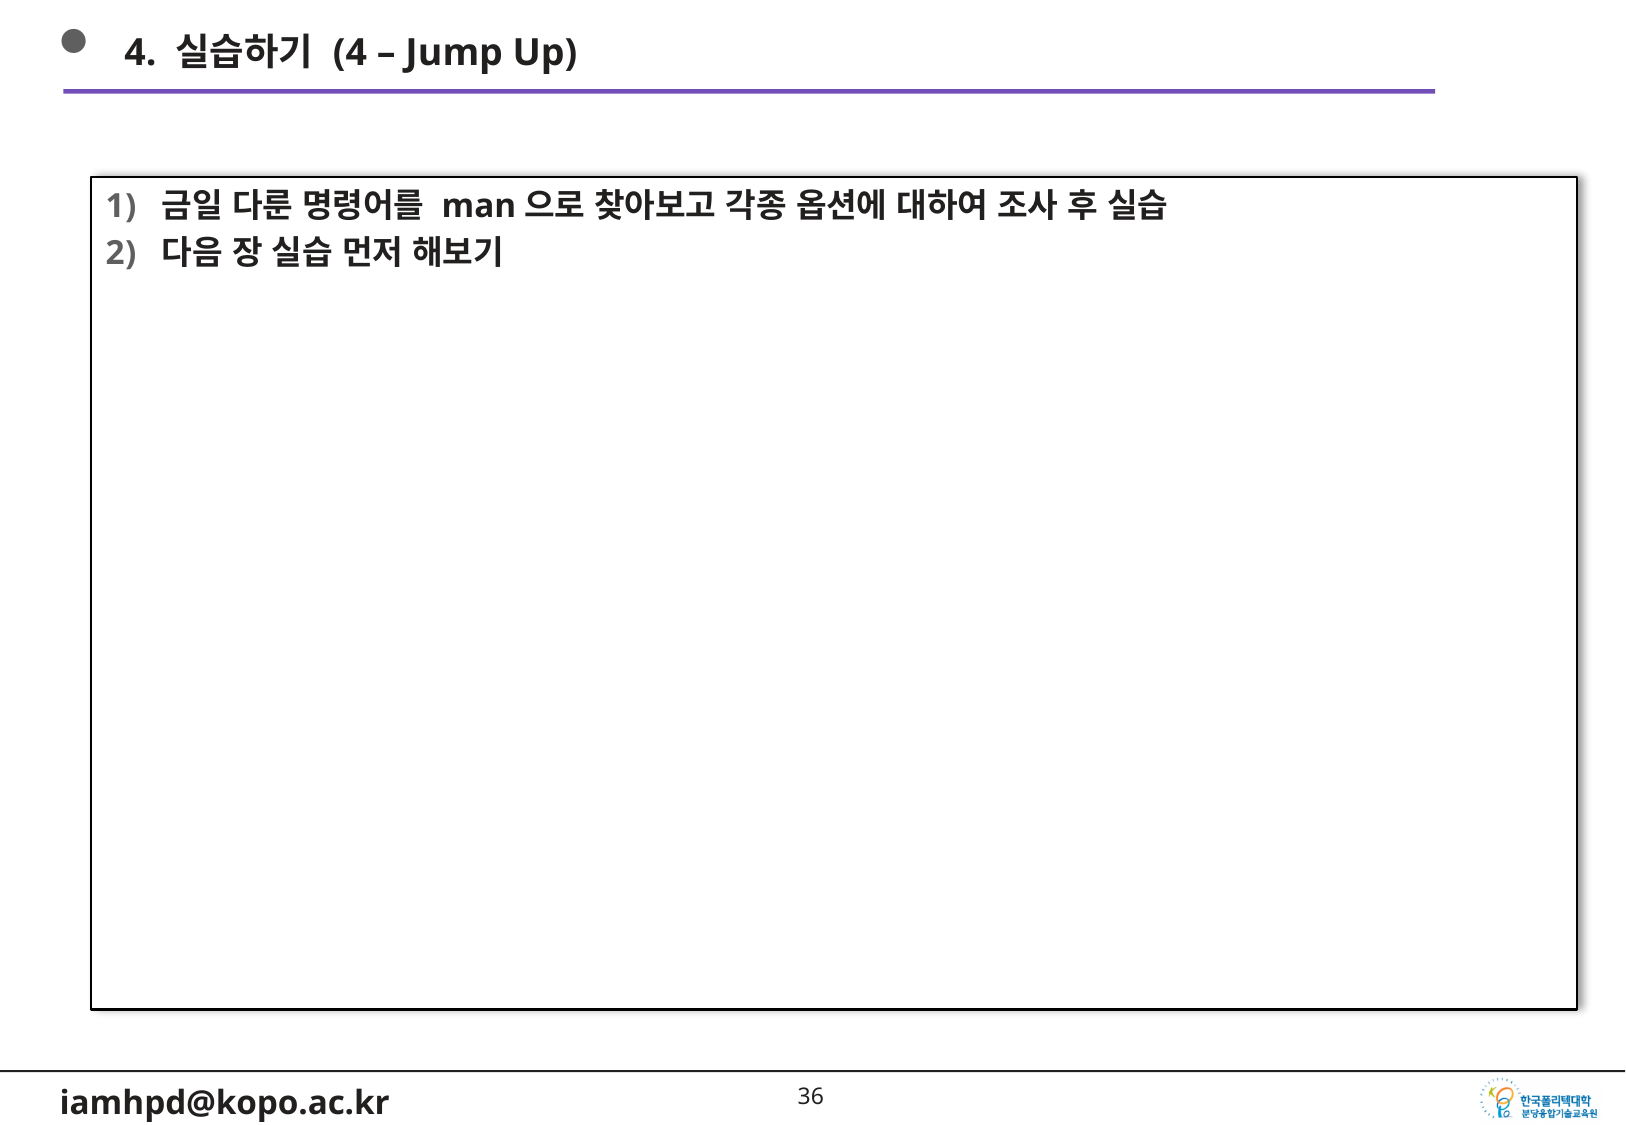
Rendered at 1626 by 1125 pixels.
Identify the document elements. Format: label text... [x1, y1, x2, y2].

text_box [44, 0, 1604, 114]
text_box 35 [765, 1072, 857, 1123]
text_box 4. 실습하기 (4 – Jump Up) [109, 20, 943, 93]
picture [1476, 1073, 1604, 1125]
text_box 금일 다룬 명령어를 man으로 찾아보고 각종 옵션에 대하여 조사 후 실습 다음 장 실습 먼저 해보기 [90, 176, 1578, 1010]
